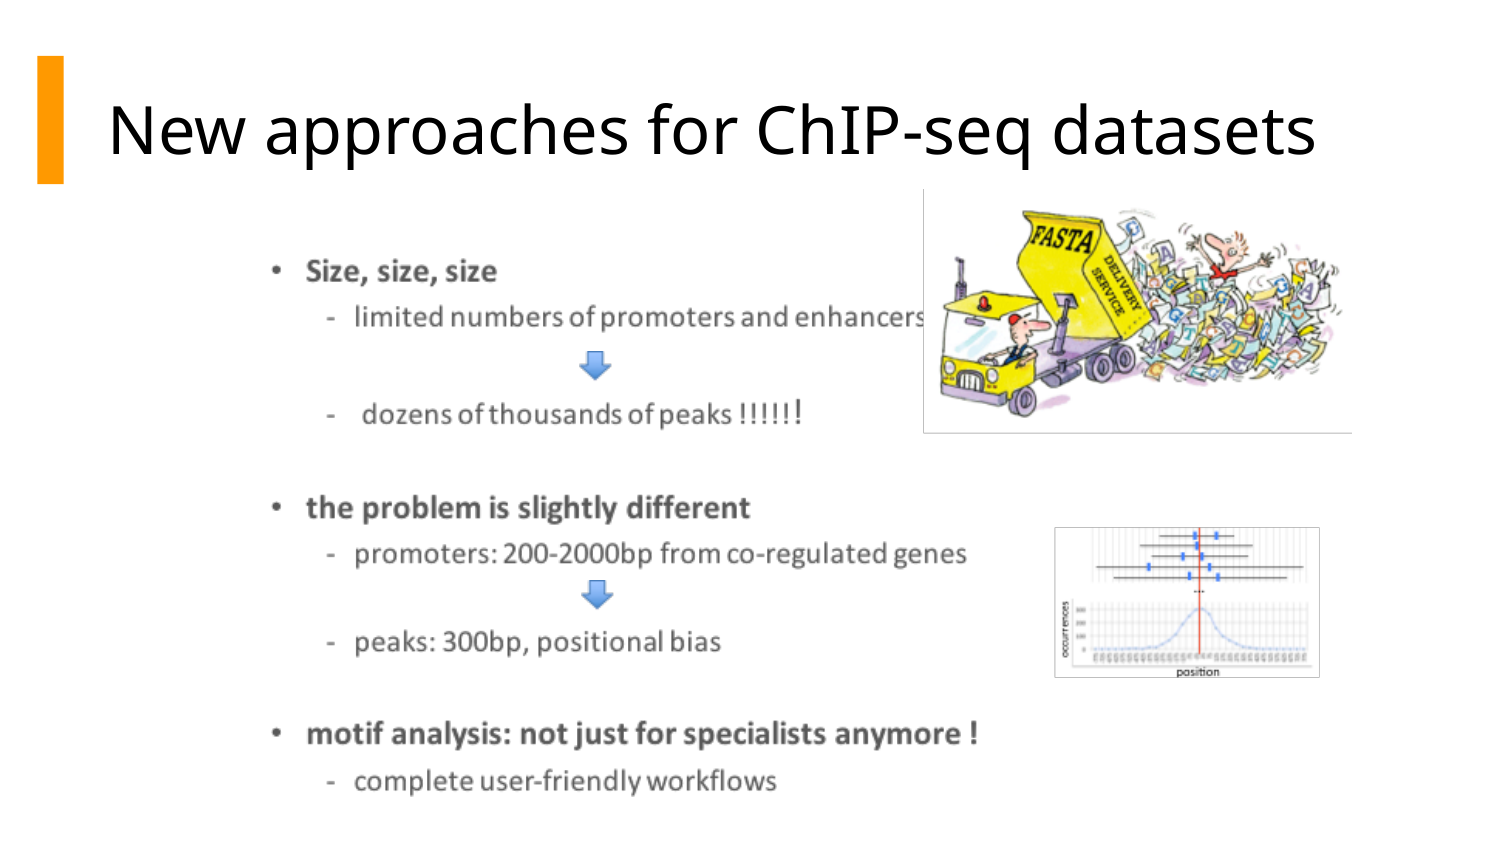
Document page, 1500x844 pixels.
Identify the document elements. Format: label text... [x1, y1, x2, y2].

picture [205, 189, 1352, 817]
title New approaches for ChIP-seq datasets [92, 72, 1491, 167]
